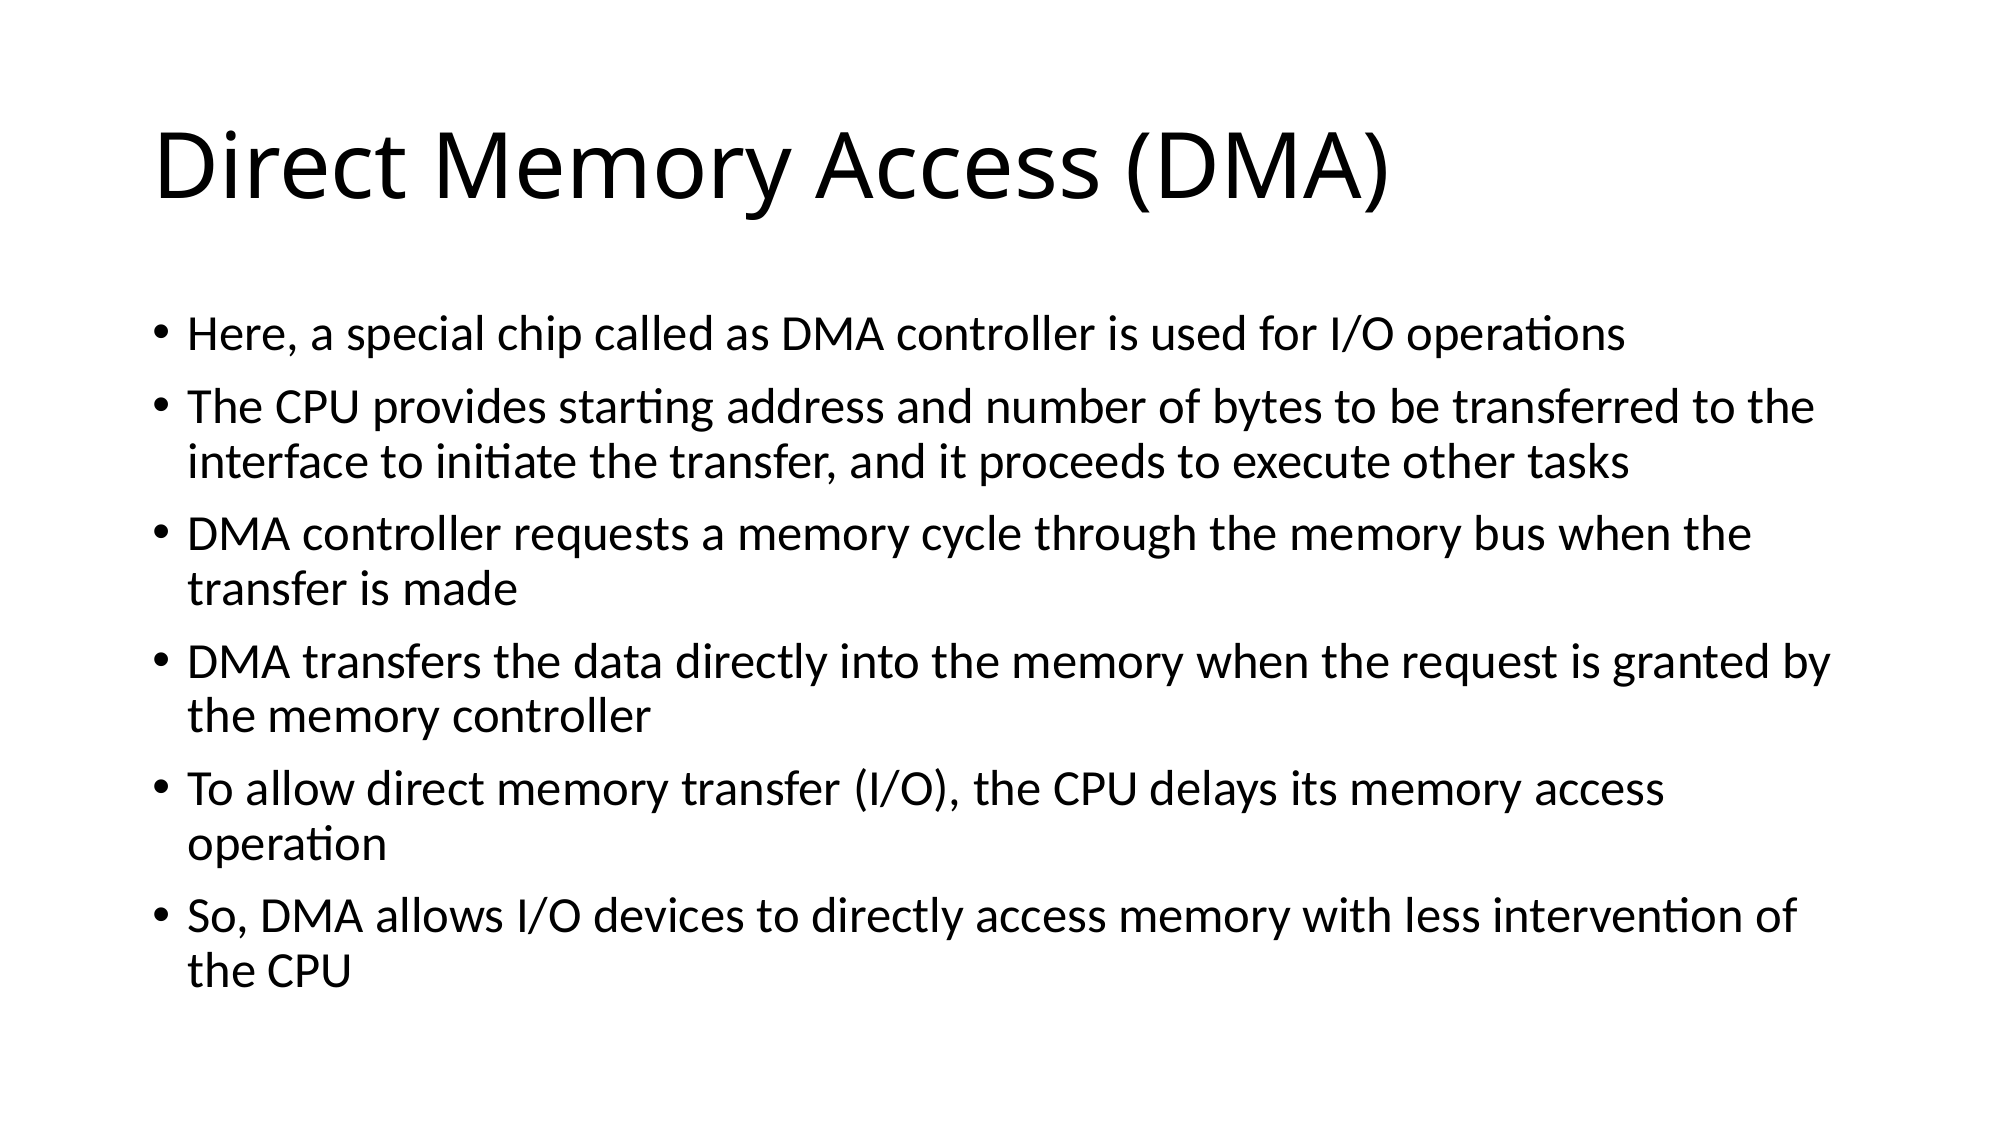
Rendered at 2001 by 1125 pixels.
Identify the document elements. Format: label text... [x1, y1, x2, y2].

list Here, a special chip called as DMA controller is used for I/O operations The CPU provides starting address and number of bytes to be transferred to the interface to initiate the transfer, and it proceeds to execute other tasks DMA controller requests a memory cycle through the memory bus when the transfer is made DMA transfers the data directly into the memory when the request is granted by the memory controller To allow direct memory transfer (I/O), the CPU delays its memory access operation So, DMA allows I/O devices to directly access memory with less intervention of the CPU [137, 299, 1863, 1014]
title Direct Memory Access (DMA) [137, 59, 1863, 278]
